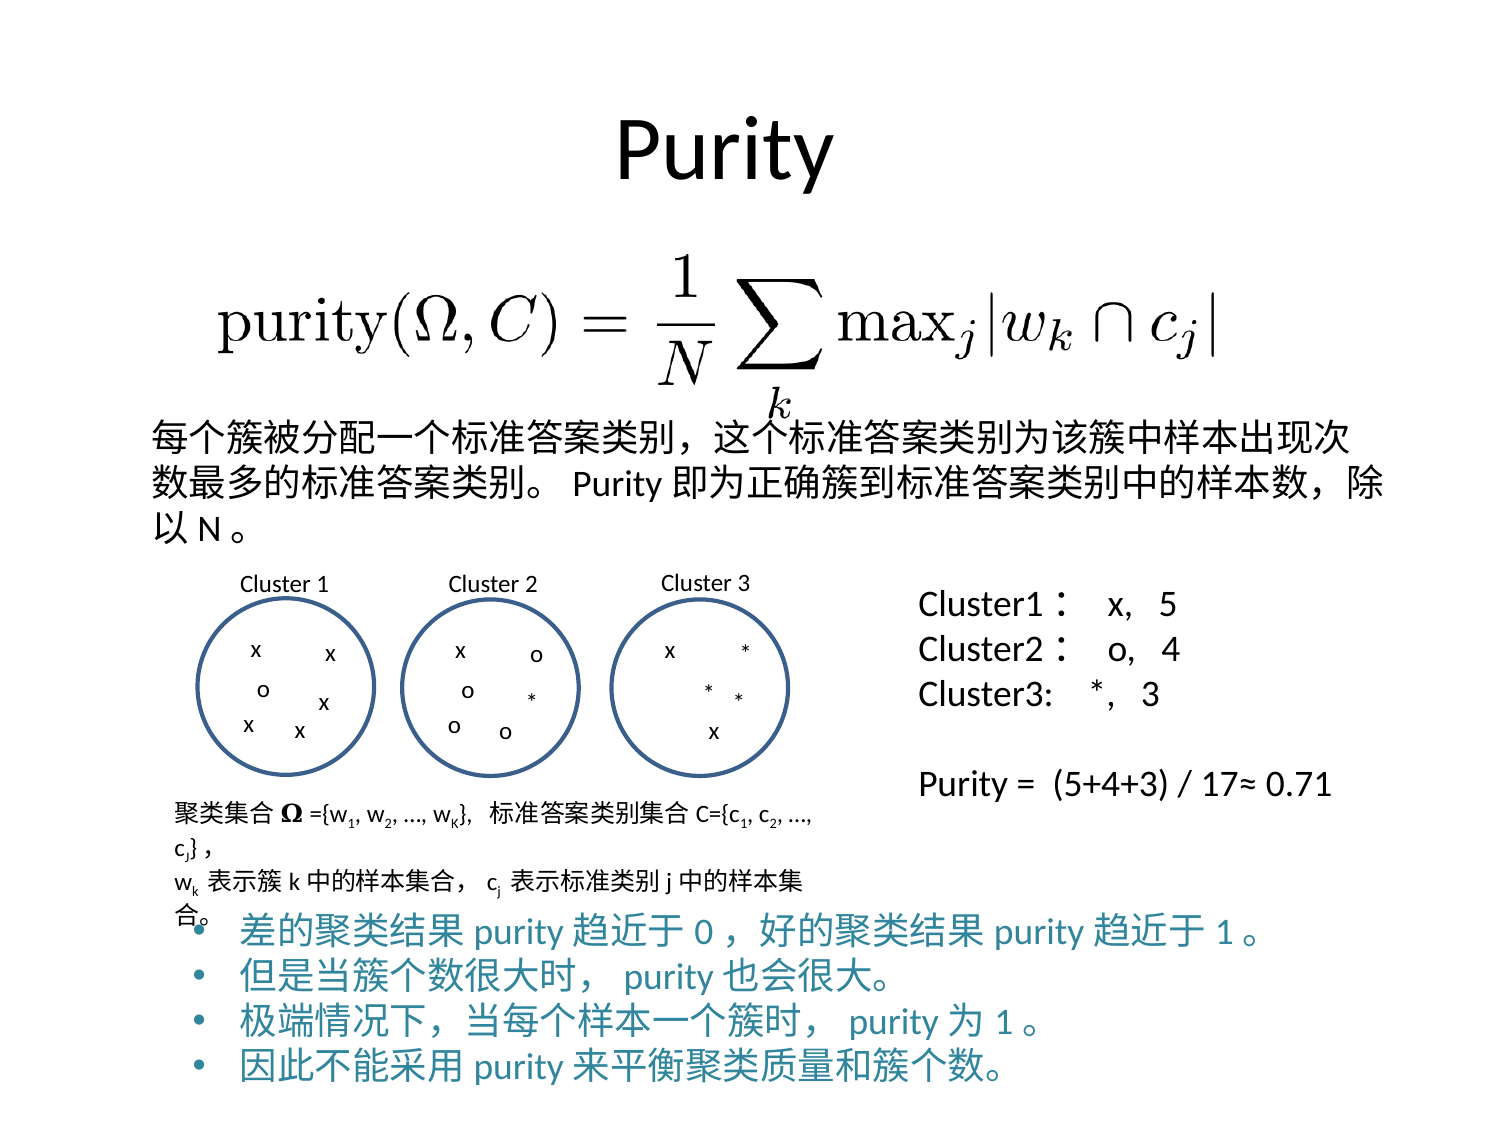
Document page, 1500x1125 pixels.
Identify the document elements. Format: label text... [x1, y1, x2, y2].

text_box 每个簇被分配一个标准答案类别，这个标准答案类别为该簇中样本出现次数最多的标准答案类别。Purity即为正确簇到标准答案类别中的样本数，除以N。 [136, 406, 1399, 557]
text_box 聚类集合 𝛀={w1, w2, …, wK}, 标准答案类别集合C={c1, c2, …, cJ}， wk 表示簇k中的样本集合，cj 表示标准类别j中的样本集合。 [159, 789, 842, 937]
text_box 差的聚类结果purity趋近于0，好的聚类结果purity趋近于1。 但是当簇个数很大时，purity也会很大。 极端情况下，当每个样本一个簇时，purity为1。 因此不能采用purity来平衡聚类质量和簇个数。 [177, 900, 1306, 1095]
text_box Cluster1： x, 5 Cluster2： o, 4 Cluster3: *, 3 Purity = (5+4+3) / 17≈ 0.71 [903, 572, 1441, 812]
title Purity [49, 49, 1400, 237]
picture [196, 231, 1238, 434]
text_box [197, 558, 789, 777]
